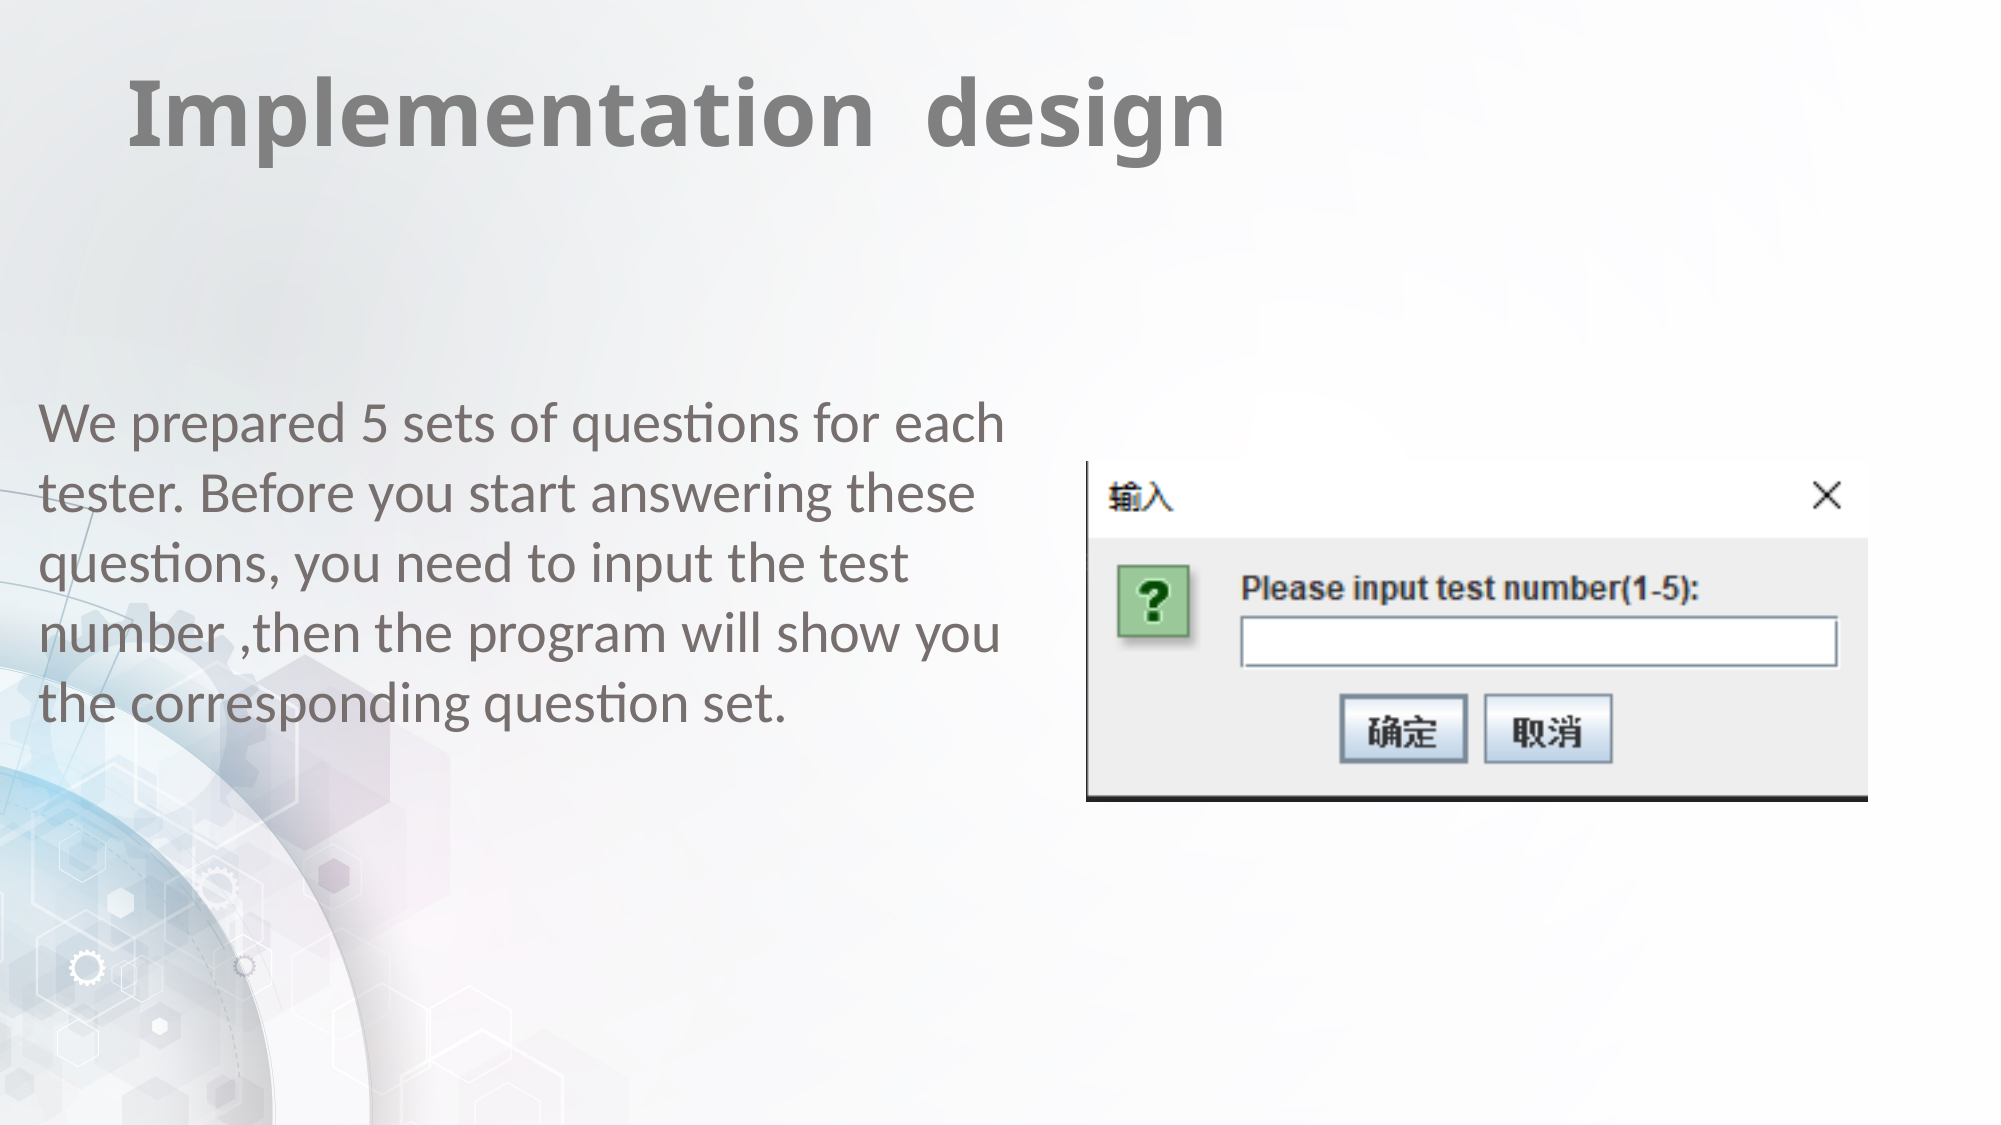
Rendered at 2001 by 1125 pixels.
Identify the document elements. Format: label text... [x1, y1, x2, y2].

picture [0, 0, 2001, 1125]
text_box We prepared 5 sets of questions for each tester. Before you start answering these questions, you need to input the test number ,then the program will show you the corresponding question set. [23, 376, 1073, 742]
text_box Implementation design [0, 14, 1370, 172]
